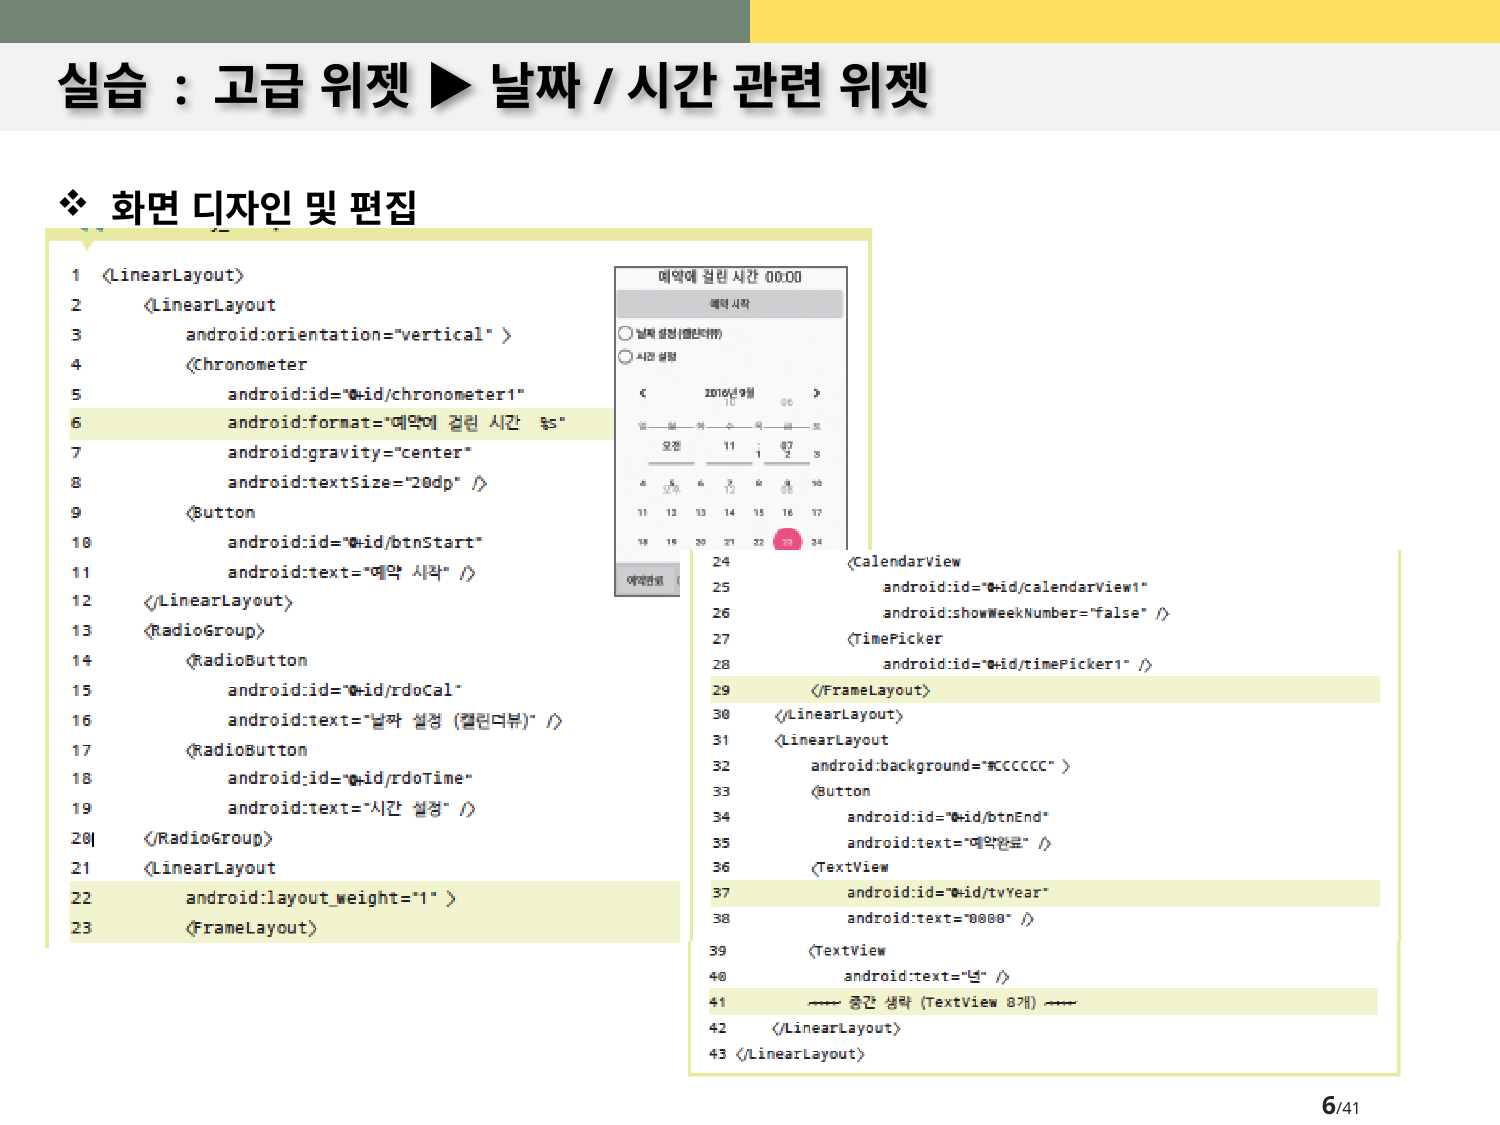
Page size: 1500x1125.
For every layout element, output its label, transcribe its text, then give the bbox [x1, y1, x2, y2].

picture [40, 228, 1409, 1082]
title 실습 : 고급 위젯 ▶ 날짜/시간 관련 위젯 [41, 42, 1459, 128]
list 화면 디자인 및 편집 [41, 172, 1459, 1048]
